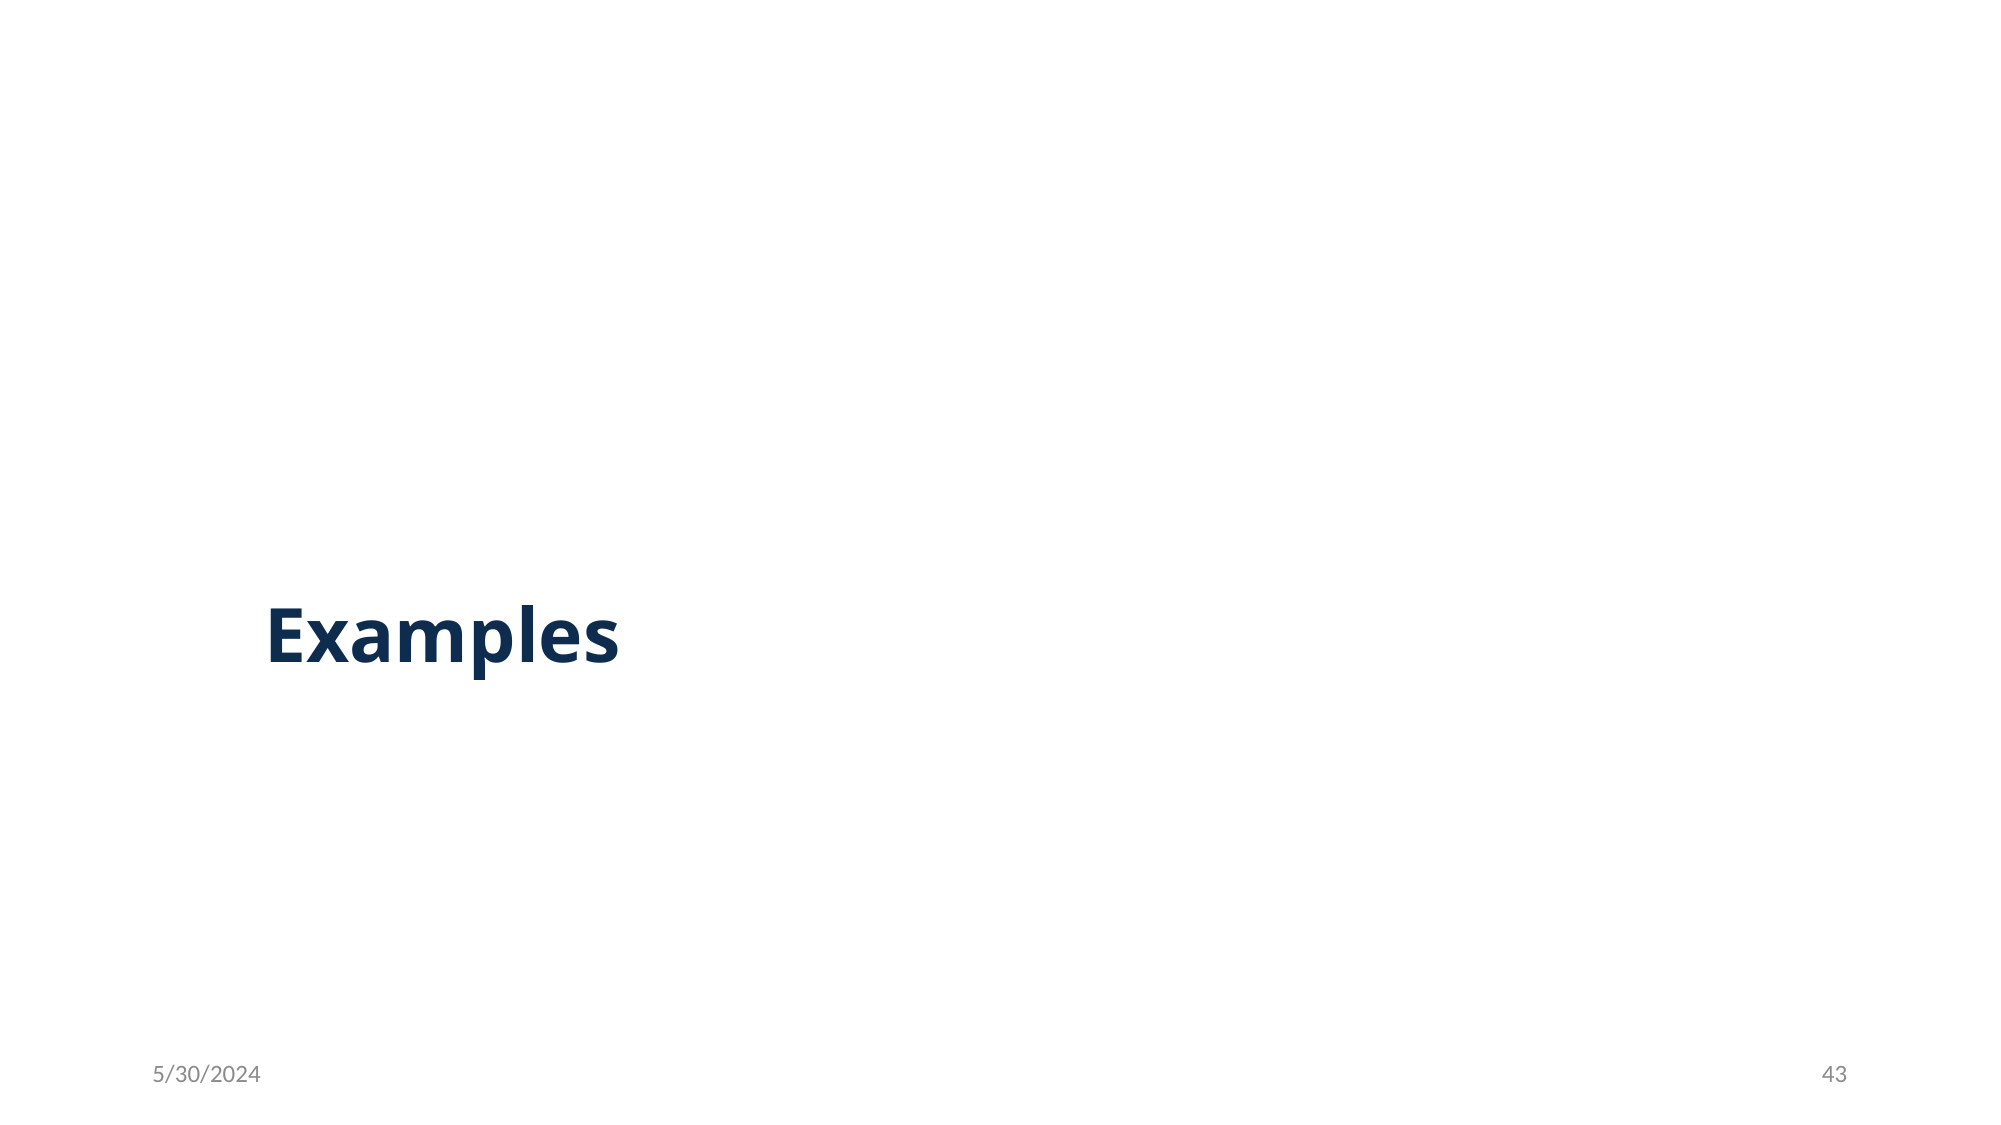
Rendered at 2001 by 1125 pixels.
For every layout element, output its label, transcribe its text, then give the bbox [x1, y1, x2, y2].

text_box Examples [249, 590, 1750, 863]
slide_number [137, 1042, 588, 1103]
slide_number 43 [1412, 1042, 1863, 1103]
